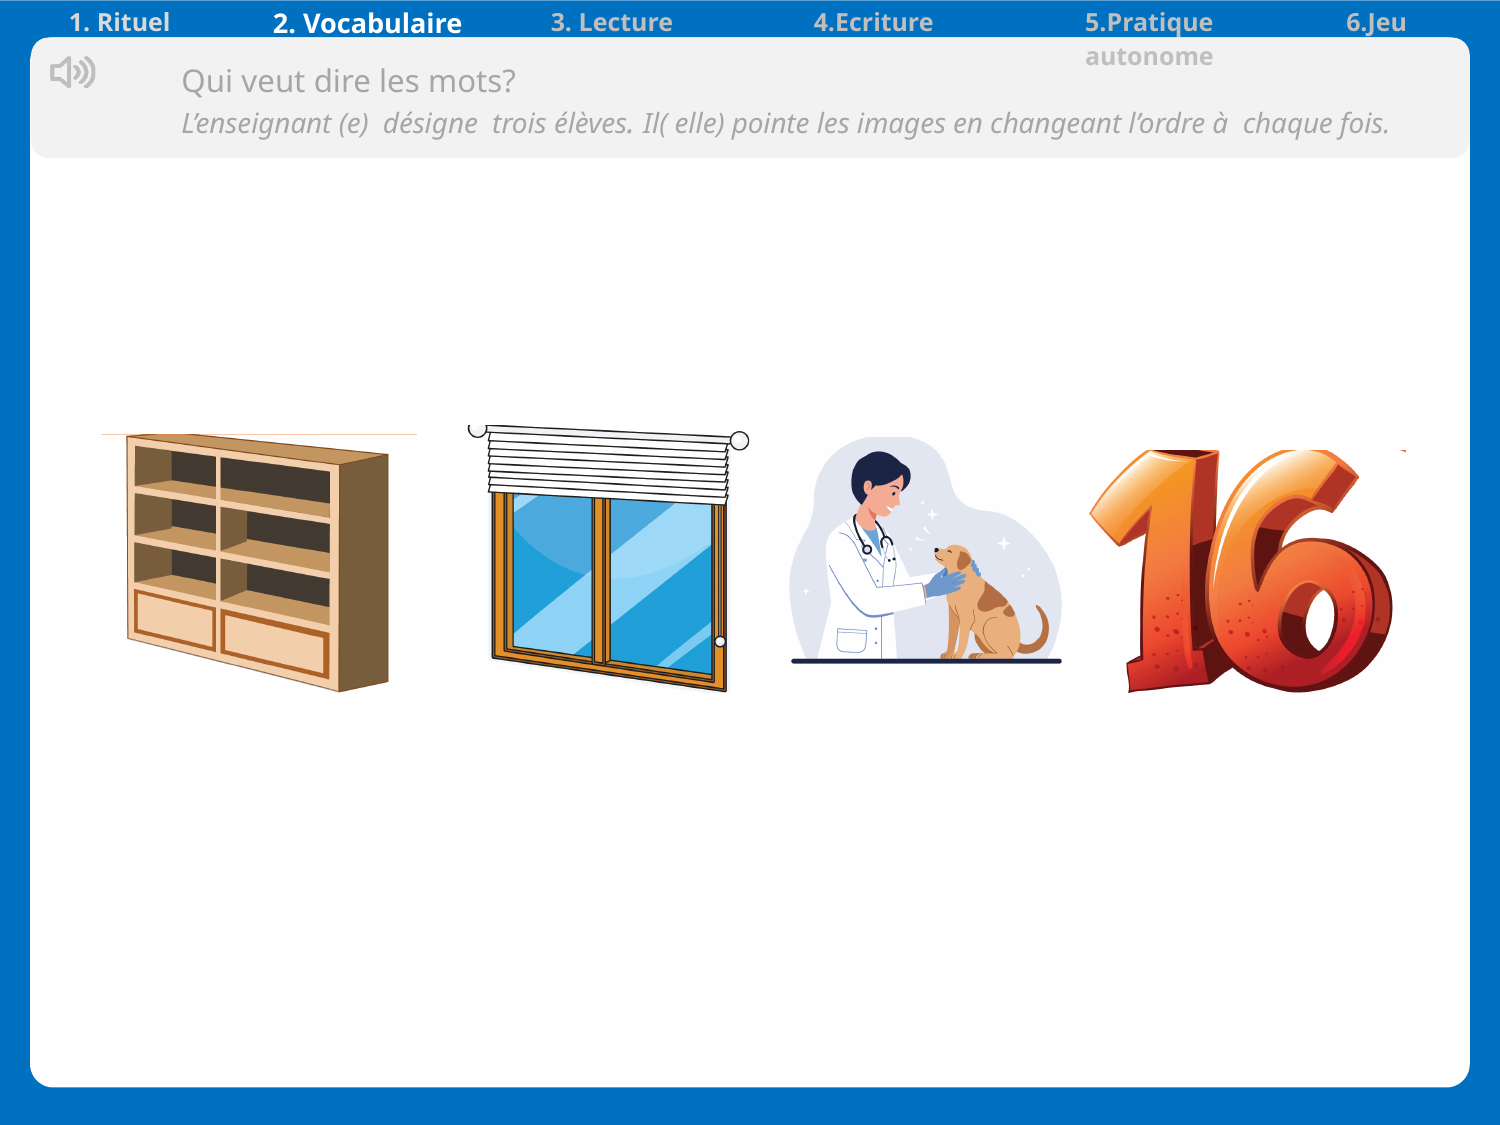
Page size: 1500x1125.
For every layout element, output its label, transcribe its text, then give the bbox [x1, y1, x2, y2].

table_header 2. Vocabulaire [245, 0, 490, 49]
table_header 3. Lecture [490, 0, 734, 49]
table_header 5.Pratique autonome [1013, 0, 1286, 49]
picture [456, 425, 1406, 695]
table_header 1. Rituel [1, 0, 245, 80]
text_box [27, 80, 1472, 1090]
text_box Qui veut dire les mots? L’enseignant (e) désigne trois élèves. Il( elle) pointe les images en changeant l’ordre à chaque fois. [166, 49, 1406, 148]
text_box [50, 80, 96, 88]
picture [100, 434, 417, 693]
text_box [0, 0, 1500, 1125]
table_header 6.Jeu [1286, 0, 1468, 80]
table_header 4.Ecriture [734, 0, 1013, 49]
text_box [29, 43, 1472, 161]
